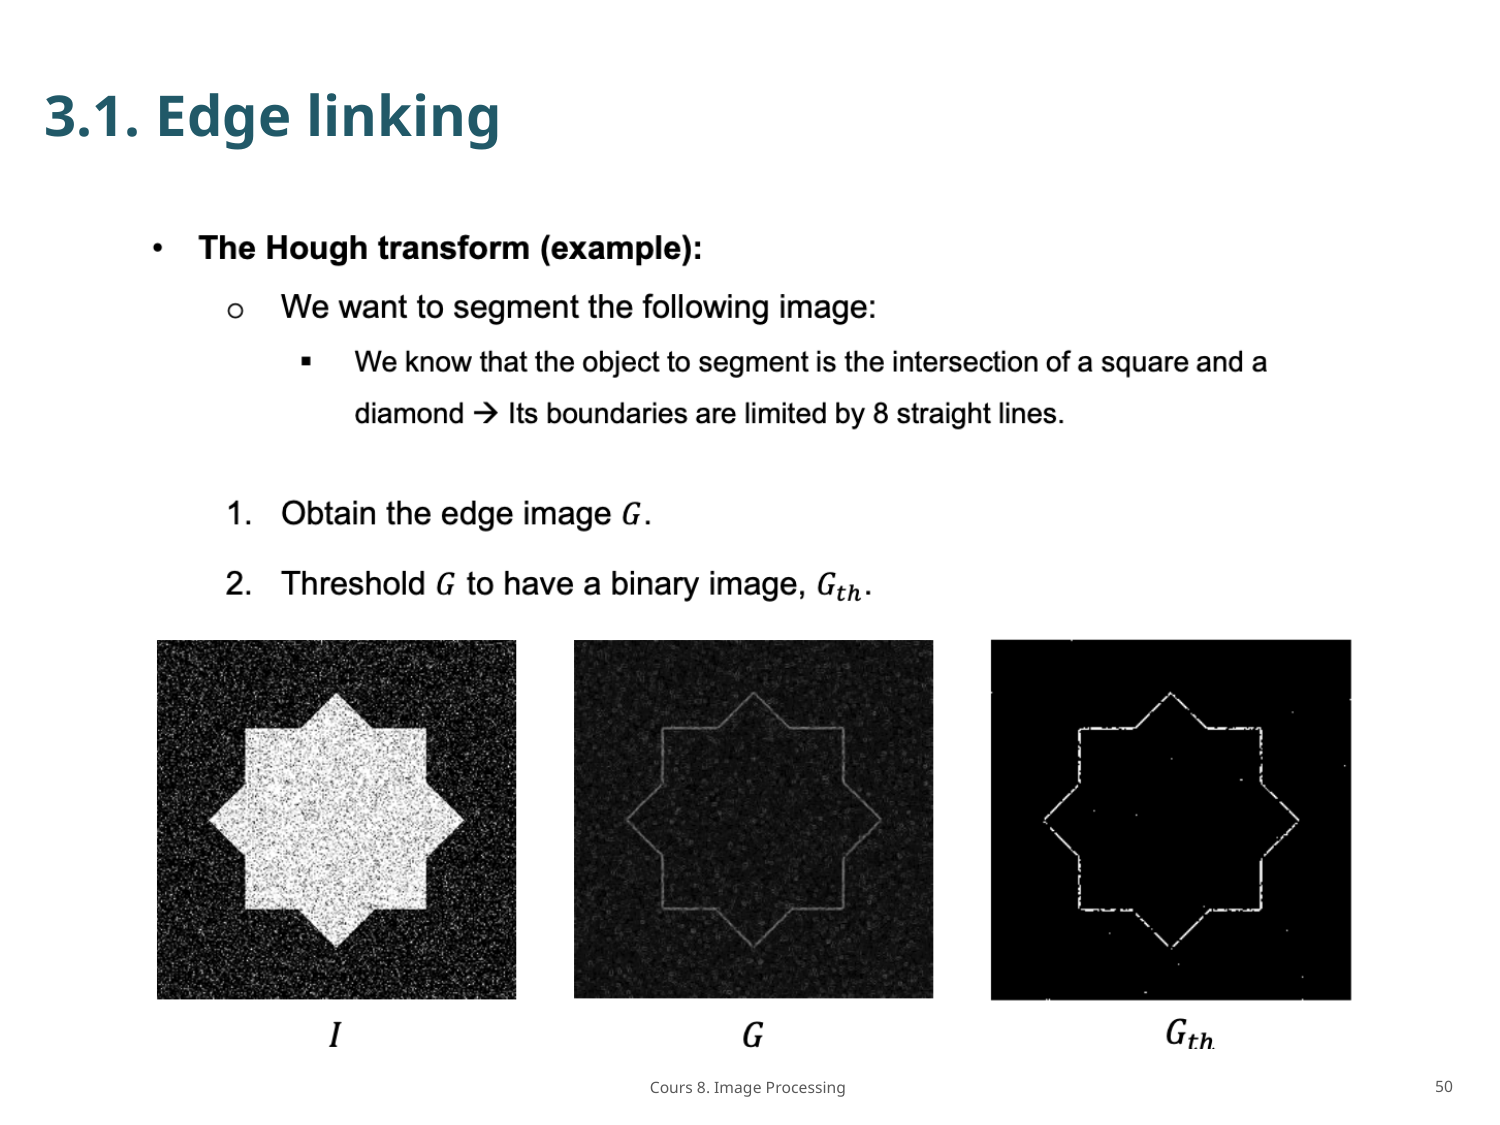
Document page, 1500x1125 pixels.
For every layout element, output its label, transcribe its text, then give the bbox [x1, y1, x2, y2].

title 3.1. Edge linking [29, 30, 1466, 195]
picture [29, 195, 1467, 1049]
slide_number 50 [1118, 1069, 1469, 1106]
footer Cours 8. Image Processing [510, 1069, 986, 1106]
